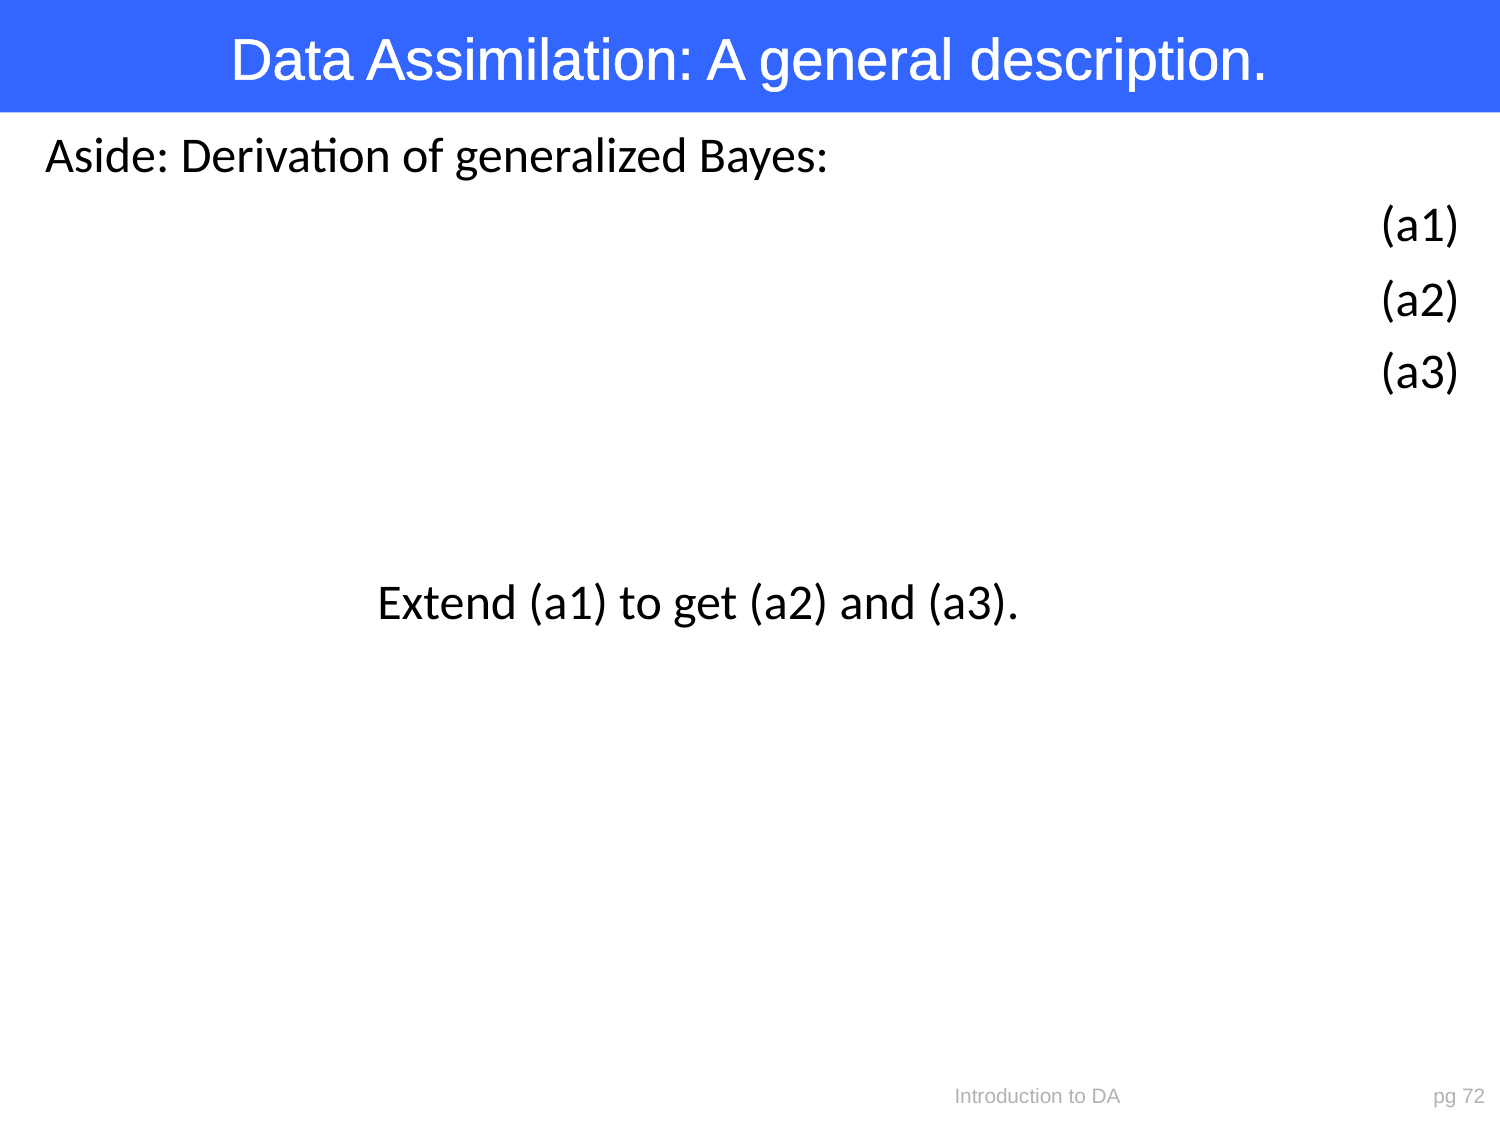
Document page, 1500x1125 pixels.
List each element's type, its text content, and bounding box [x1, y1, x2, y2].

text_box (a3) [1365, 330, 1479, 406]
slide_number pg 72 [1350, 1065, 1500, 1125]
text_box (a1) [1365, 183, 1479, 259]
text_box Extend (a1) to get (a2) and (a3). [362, 562, 1063, 638]
text_box (a2) [1365, 259, 1479, 330]
title Data Assimilation: A general description. [0, 0, 1500, 113]
footer Introduction to DA [725, 1065, 1350, 1125]
